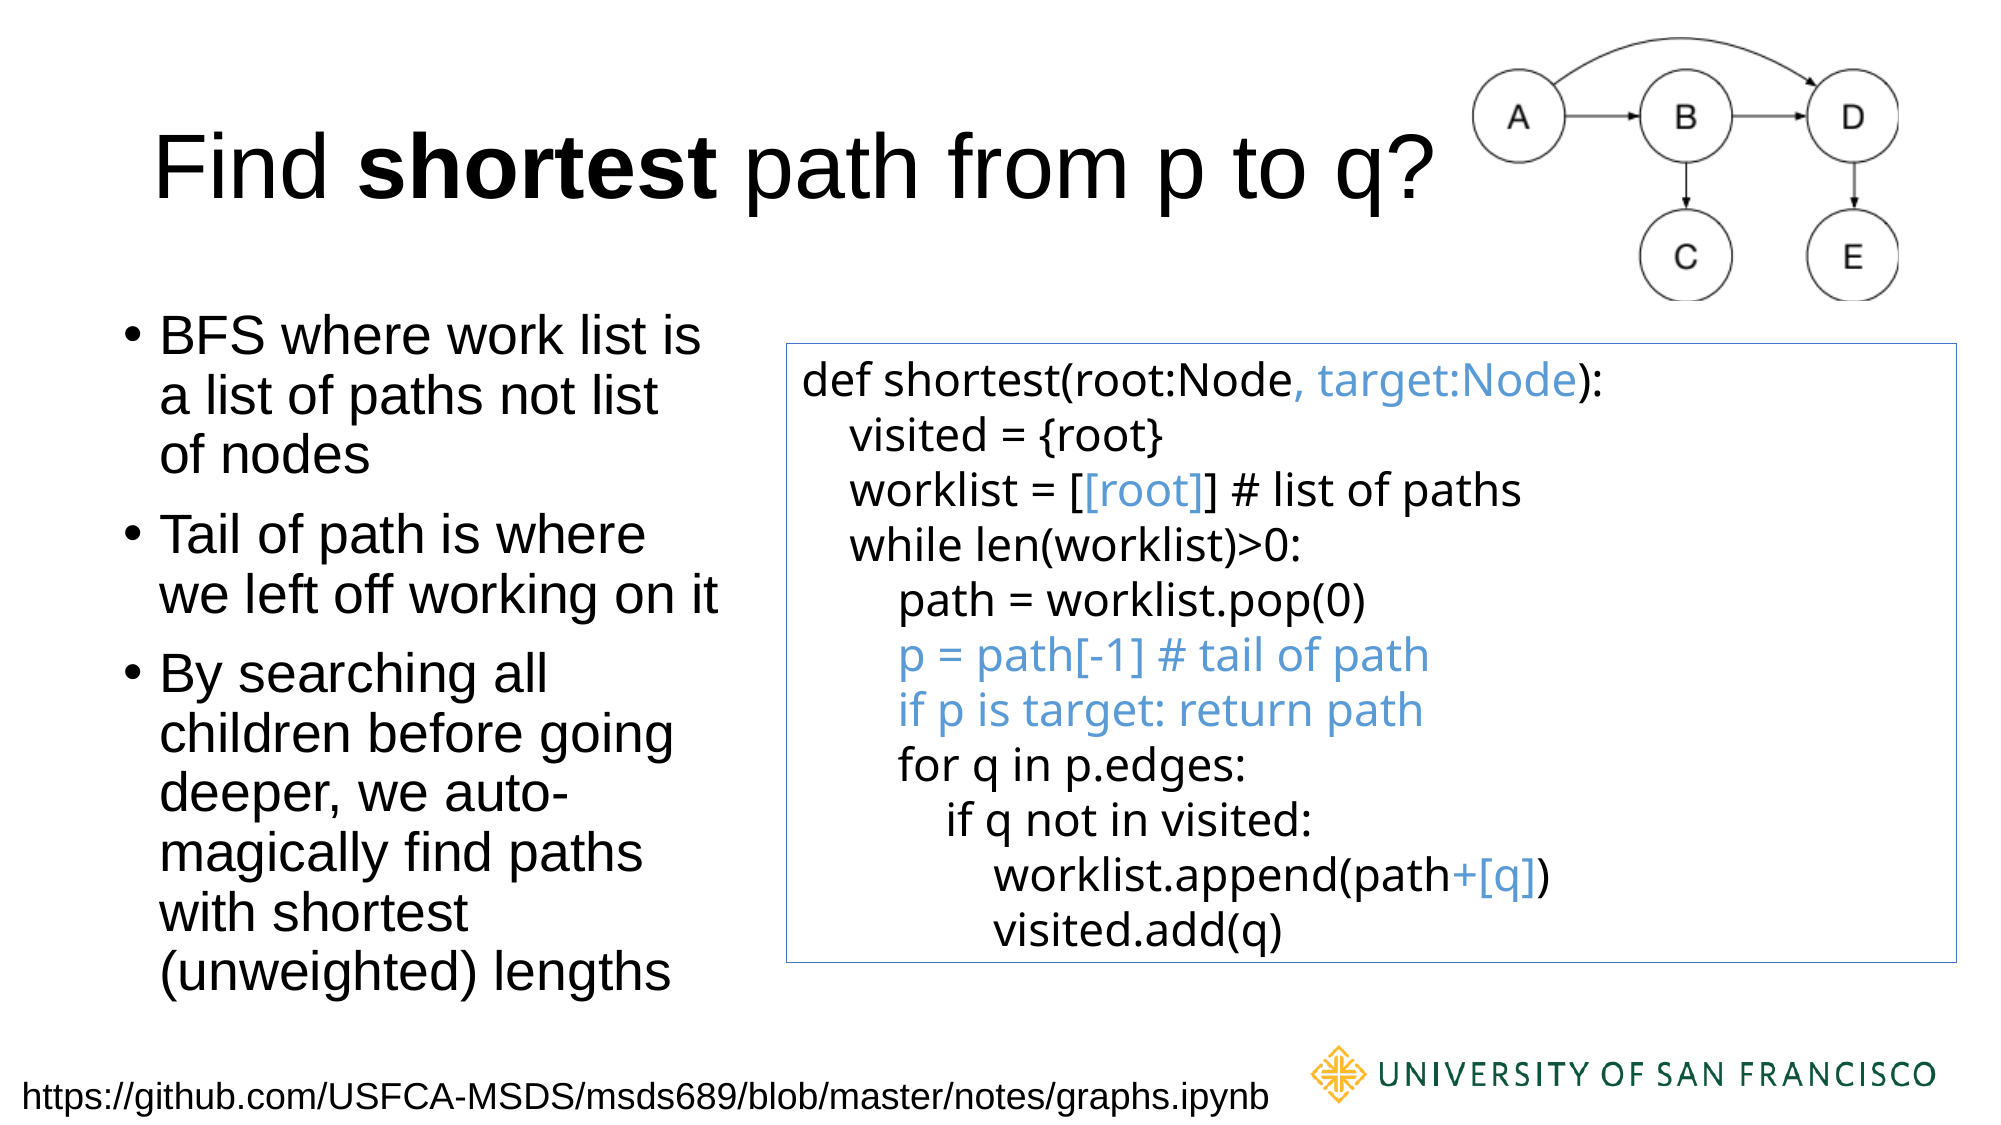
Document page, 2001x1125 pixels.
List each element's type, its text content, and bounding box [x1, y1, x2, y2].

text_box def shortest(root:Node, target:Node): visited = {root} worklist = [[root]] # list of paths while len(worklist)>0: path = worklist.pop(0) p = path[-1] # tail of path if p is target: return path for q in p.edges: if q not in visited: worklist.append(path+[q]) visited.add(q) [786, 343, 1957, 963]
text_box https://github.com/USFCA-MSDS/msds689/blob/master/notes/graphs.ipynb [6, 1064, 1286, 1125]
picture [1471, 37, 1899, 301]
list BFS where work list is a list of paths not list of nodes Tail of path is where we left off working on it By searching all children before going deeper, we auto- magically find paths with shortest (unweighted) lengths [108, 299, 1834, 1014]
title Find shortest path from p to q? [137, 59, 1471, 278]
